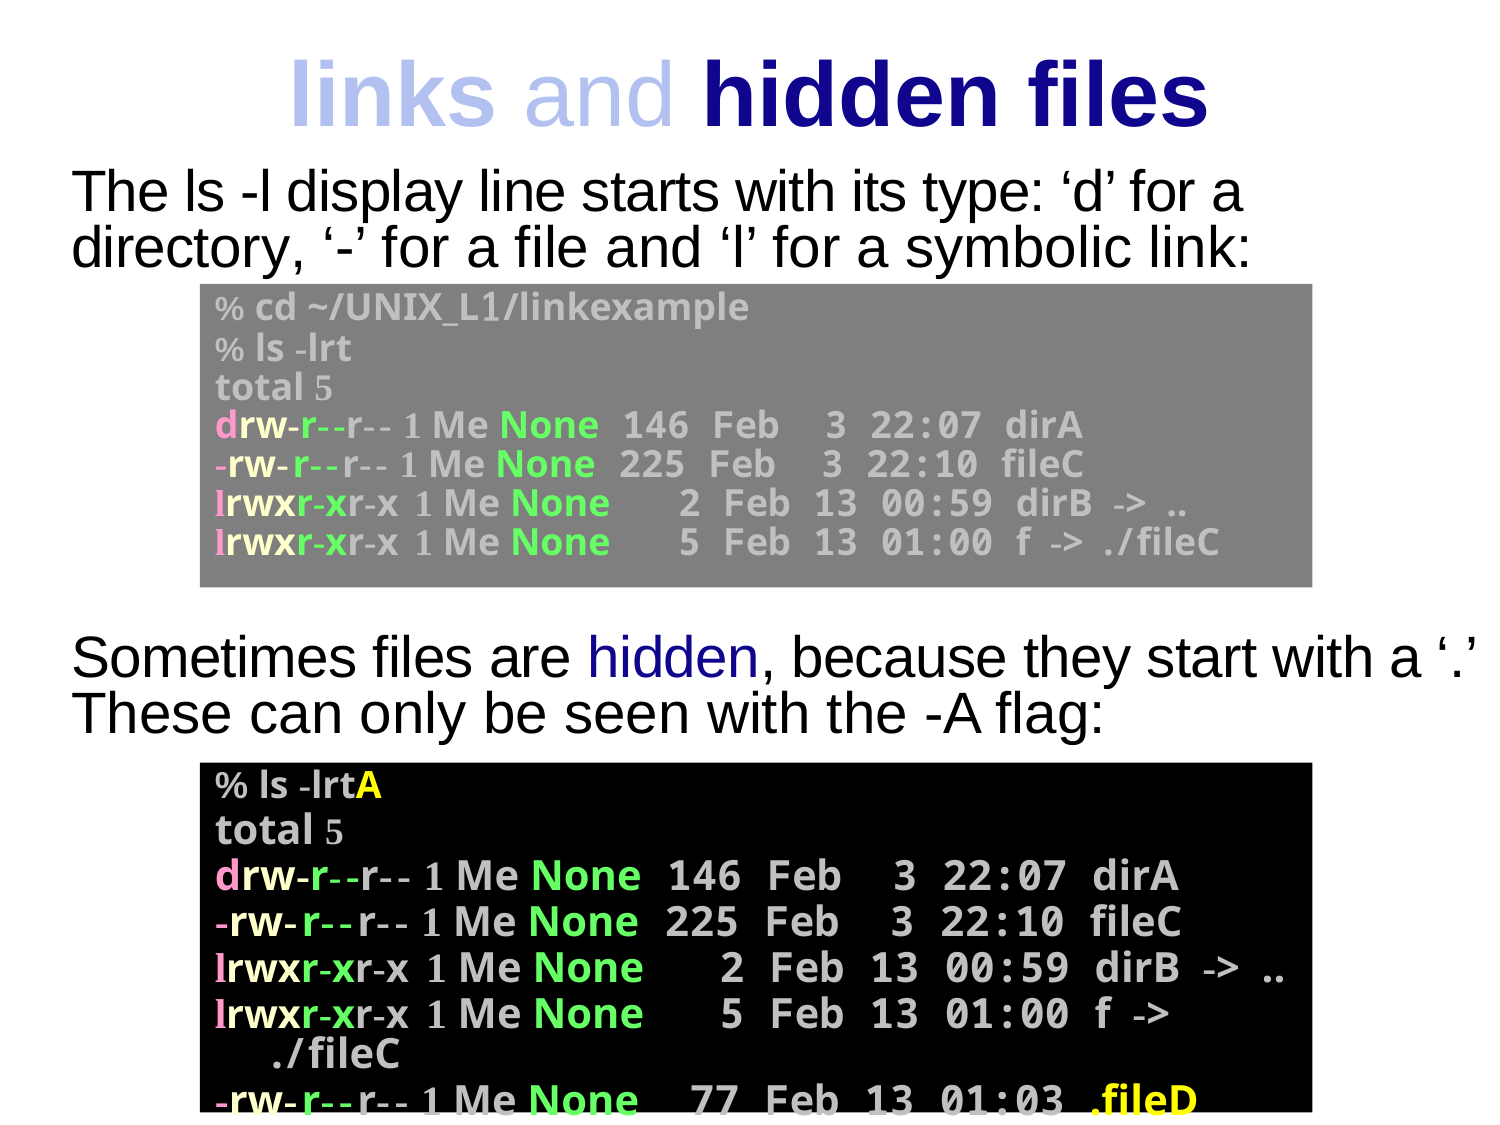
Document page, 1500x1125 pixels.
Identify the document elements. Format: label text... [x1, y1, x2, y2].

text_box % ls -lrtA total 5 drw-r- -r- - 1 Me None 146 Feb 3 22:07 dirA -rw- r- - r- - 1 Me None 225 Feb 3 22:10 fileC lrwxr-xr-x 1 Me None 2 Feb 13 00:59 dirB -> .. lrwxr-xr-x 1 Me None 5 Feb 13 01:00 f -> ./fileC -rw- r- - r- - 1 Me None 77 Feb 13 01:03 .fileD [199, 762, 1313, 1113]
text_box The ls -l display line starts with its type: ‘d’ for a directory, ‘-’ for a file and ‘l’ for a symbolic link: [0, 158, 1500, 284]
text_box % cd ~/UNIX_L1/linkexample % ls -lrt total 5 drw-r- -r- - 1 Me None 146 Feb 3 22:07 dirA -rw- r- - r- - 1 Me None 225 Feb 3 22:10 fileC lrwxr-xr-x 1 Me None 2 Feb 13 00:59 dirB -> .. lrwxr-xr-x 1 Me None 5 Feb 13 01:00 f -> ./fileC [199, 283, 1313, 588]
text_box Sometimes files are hidden, because they start with a ‘.’ These can only be seen with the -A flag: [0, 624, 1500, 750]
text_box links and hidden files [0, 33, 1500, 147]
